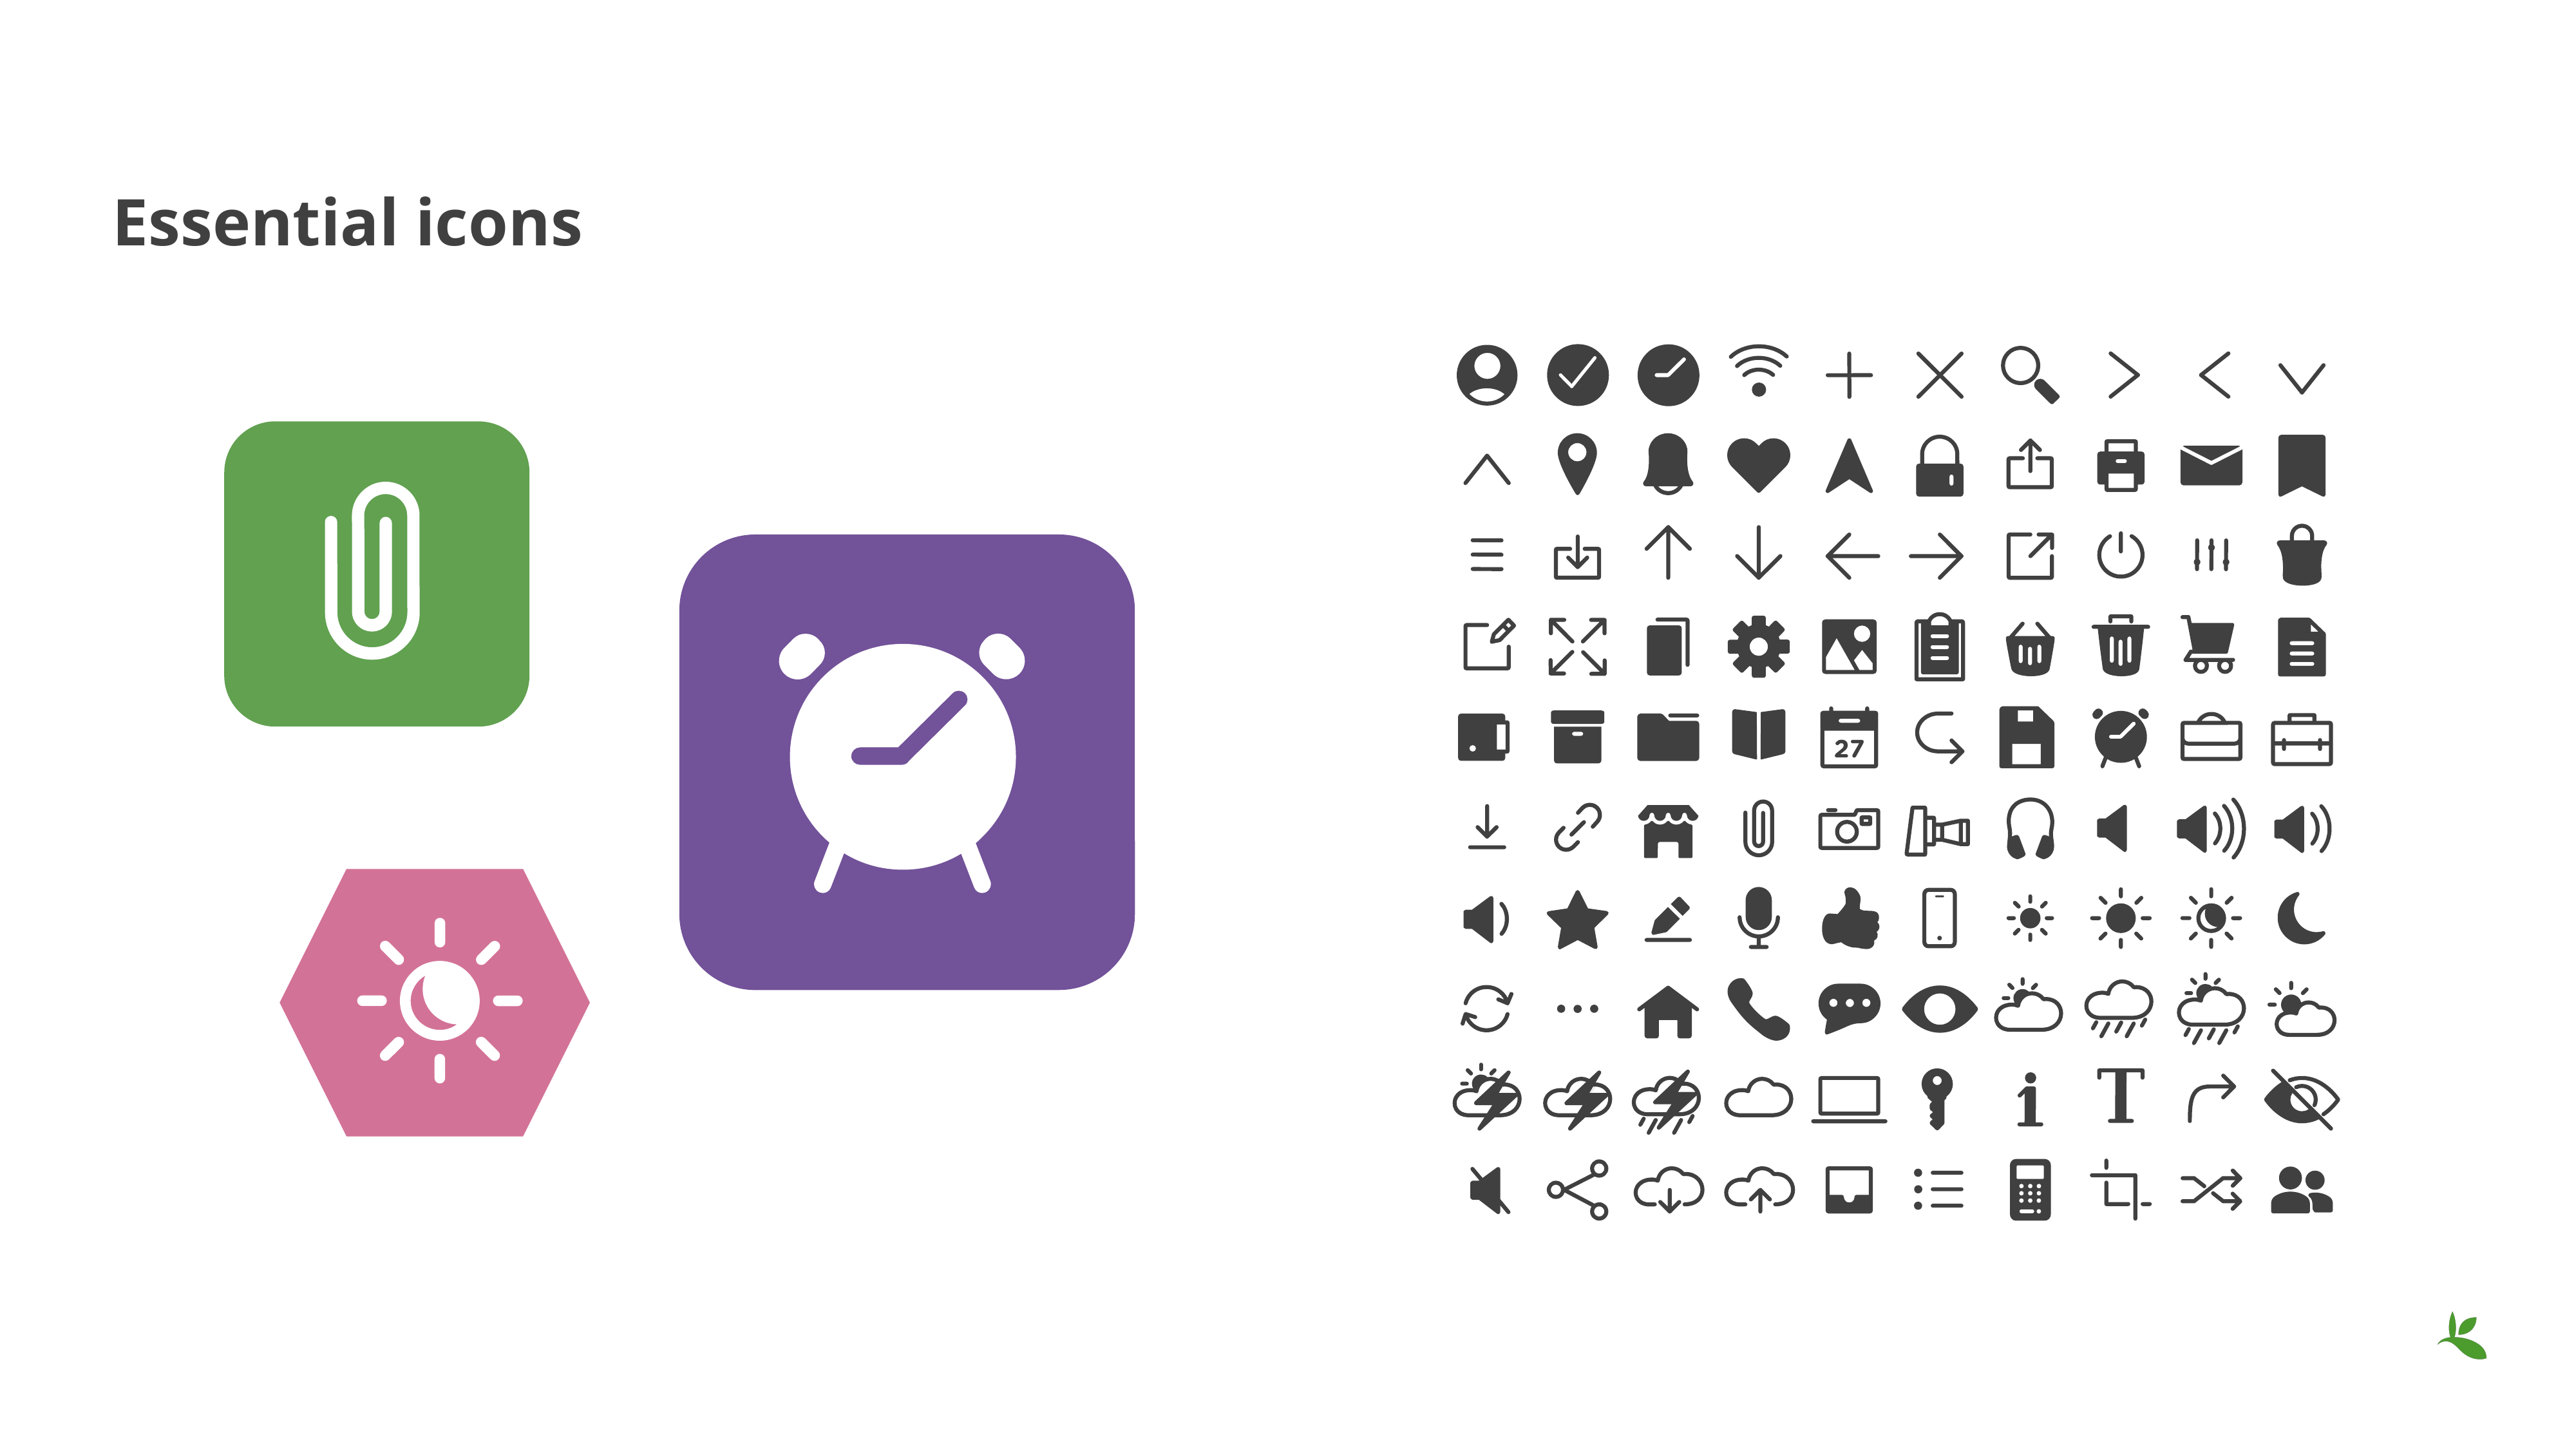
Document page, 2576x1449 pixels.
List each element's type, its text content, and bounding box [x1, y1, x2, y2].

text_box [224, 421, 530, 727]
title Essential icons [74, 113, 983, 269]
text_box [679, 534, 1135, 990]
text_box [1452, 344, 2340, 1221]
picture [2424, 1297, 2500, 1374]
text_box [279, 869, 590, 1137]
